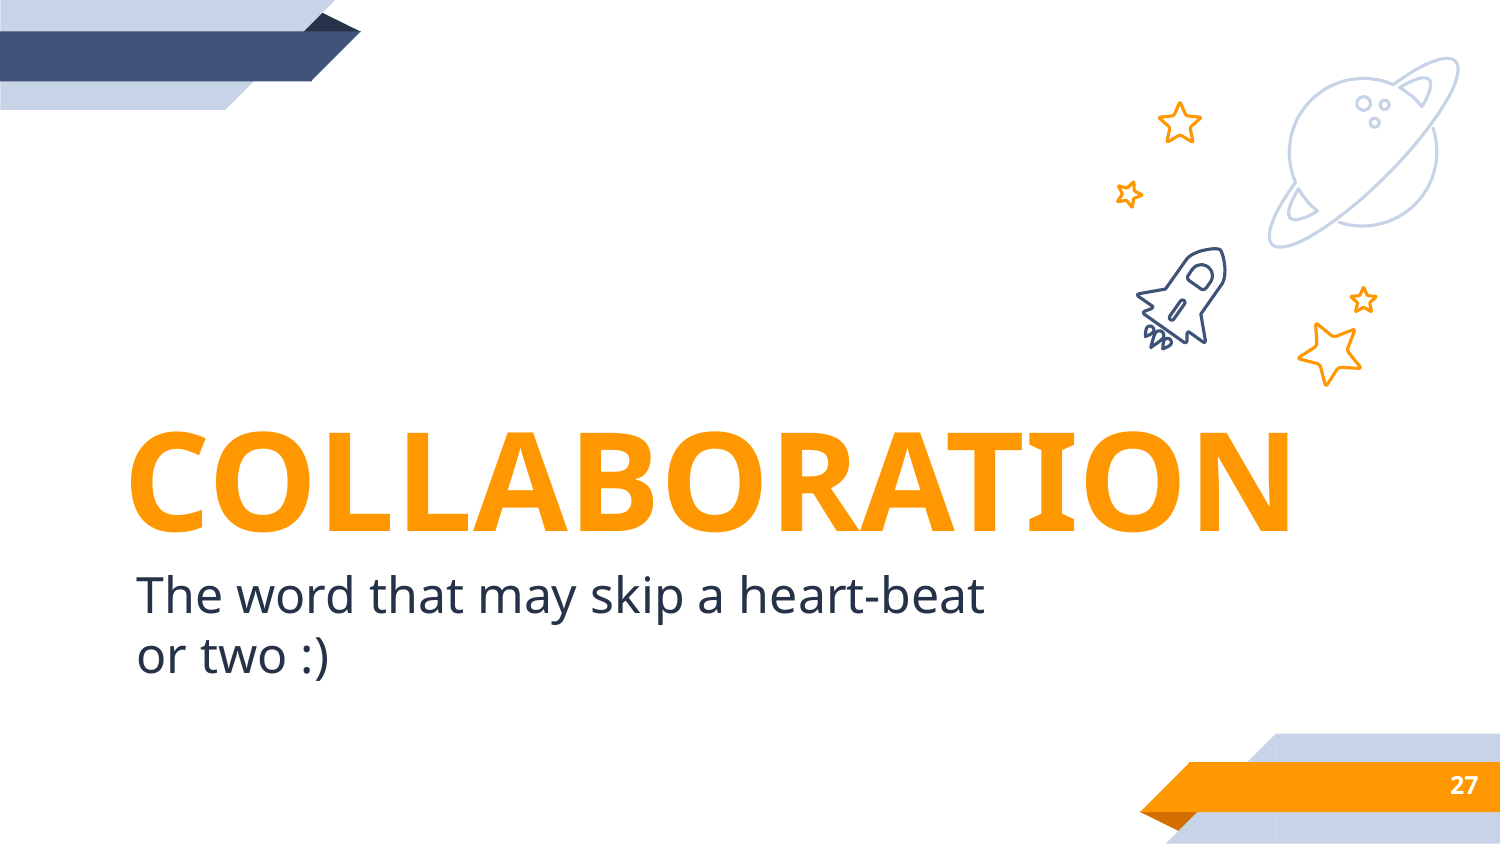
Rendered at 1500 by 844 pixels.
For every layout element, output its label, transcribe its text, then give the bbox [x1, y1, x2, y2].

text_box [1269, 58, 1459, 248]
slide_number 27 [1249, 760, 1494, 813]
title COLLABORATION [109, 381, 1472, 572]
subtitle The word that may skip a heart-beat or two :) [109, 559, 1023, 689]
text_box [1138, 253, 1231, 346]
